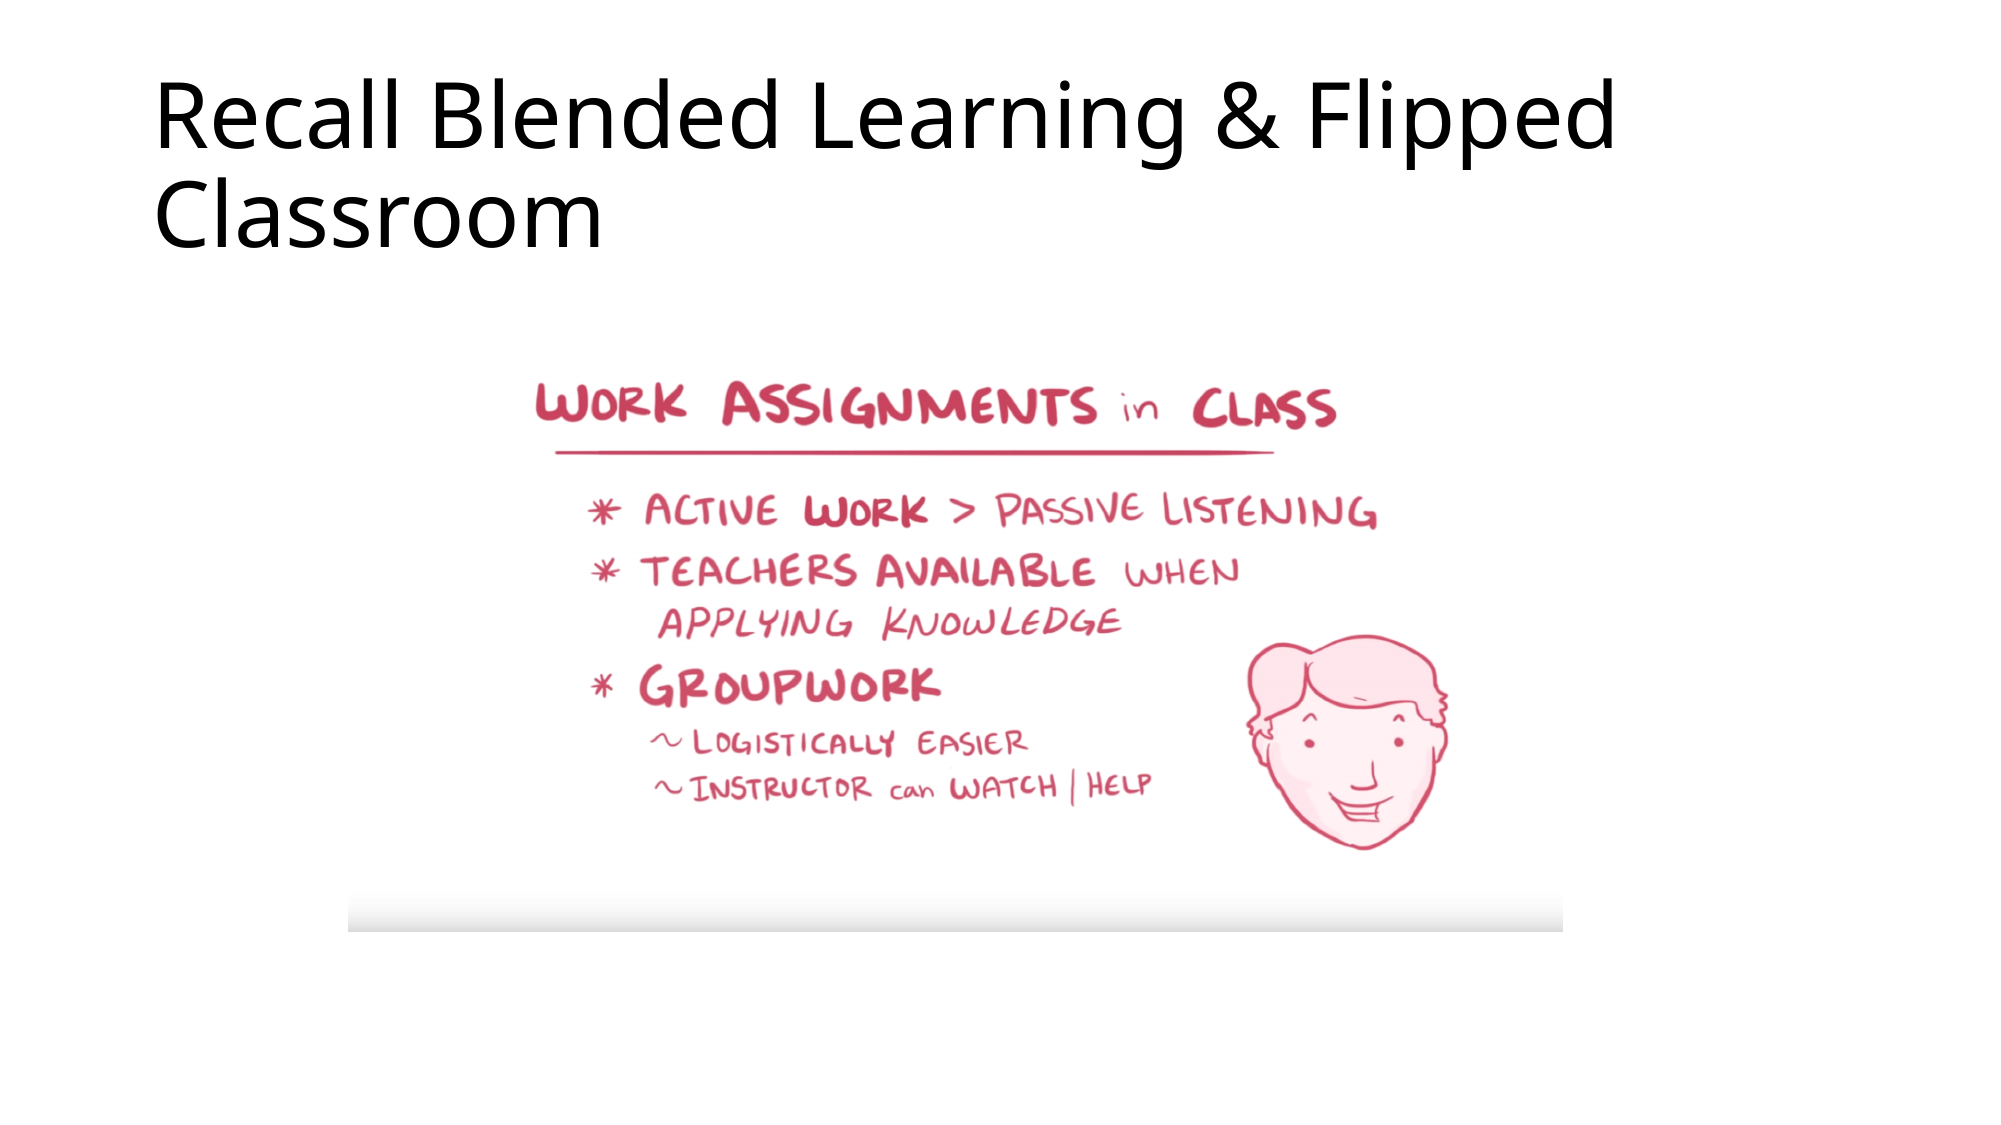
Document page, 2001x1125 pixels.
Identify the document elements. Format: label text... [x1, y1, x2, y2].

picture [348, 322, 1563, 932]
title Recall Blended Learning & Flipped Classroom [137, 59, 1863, 278]
